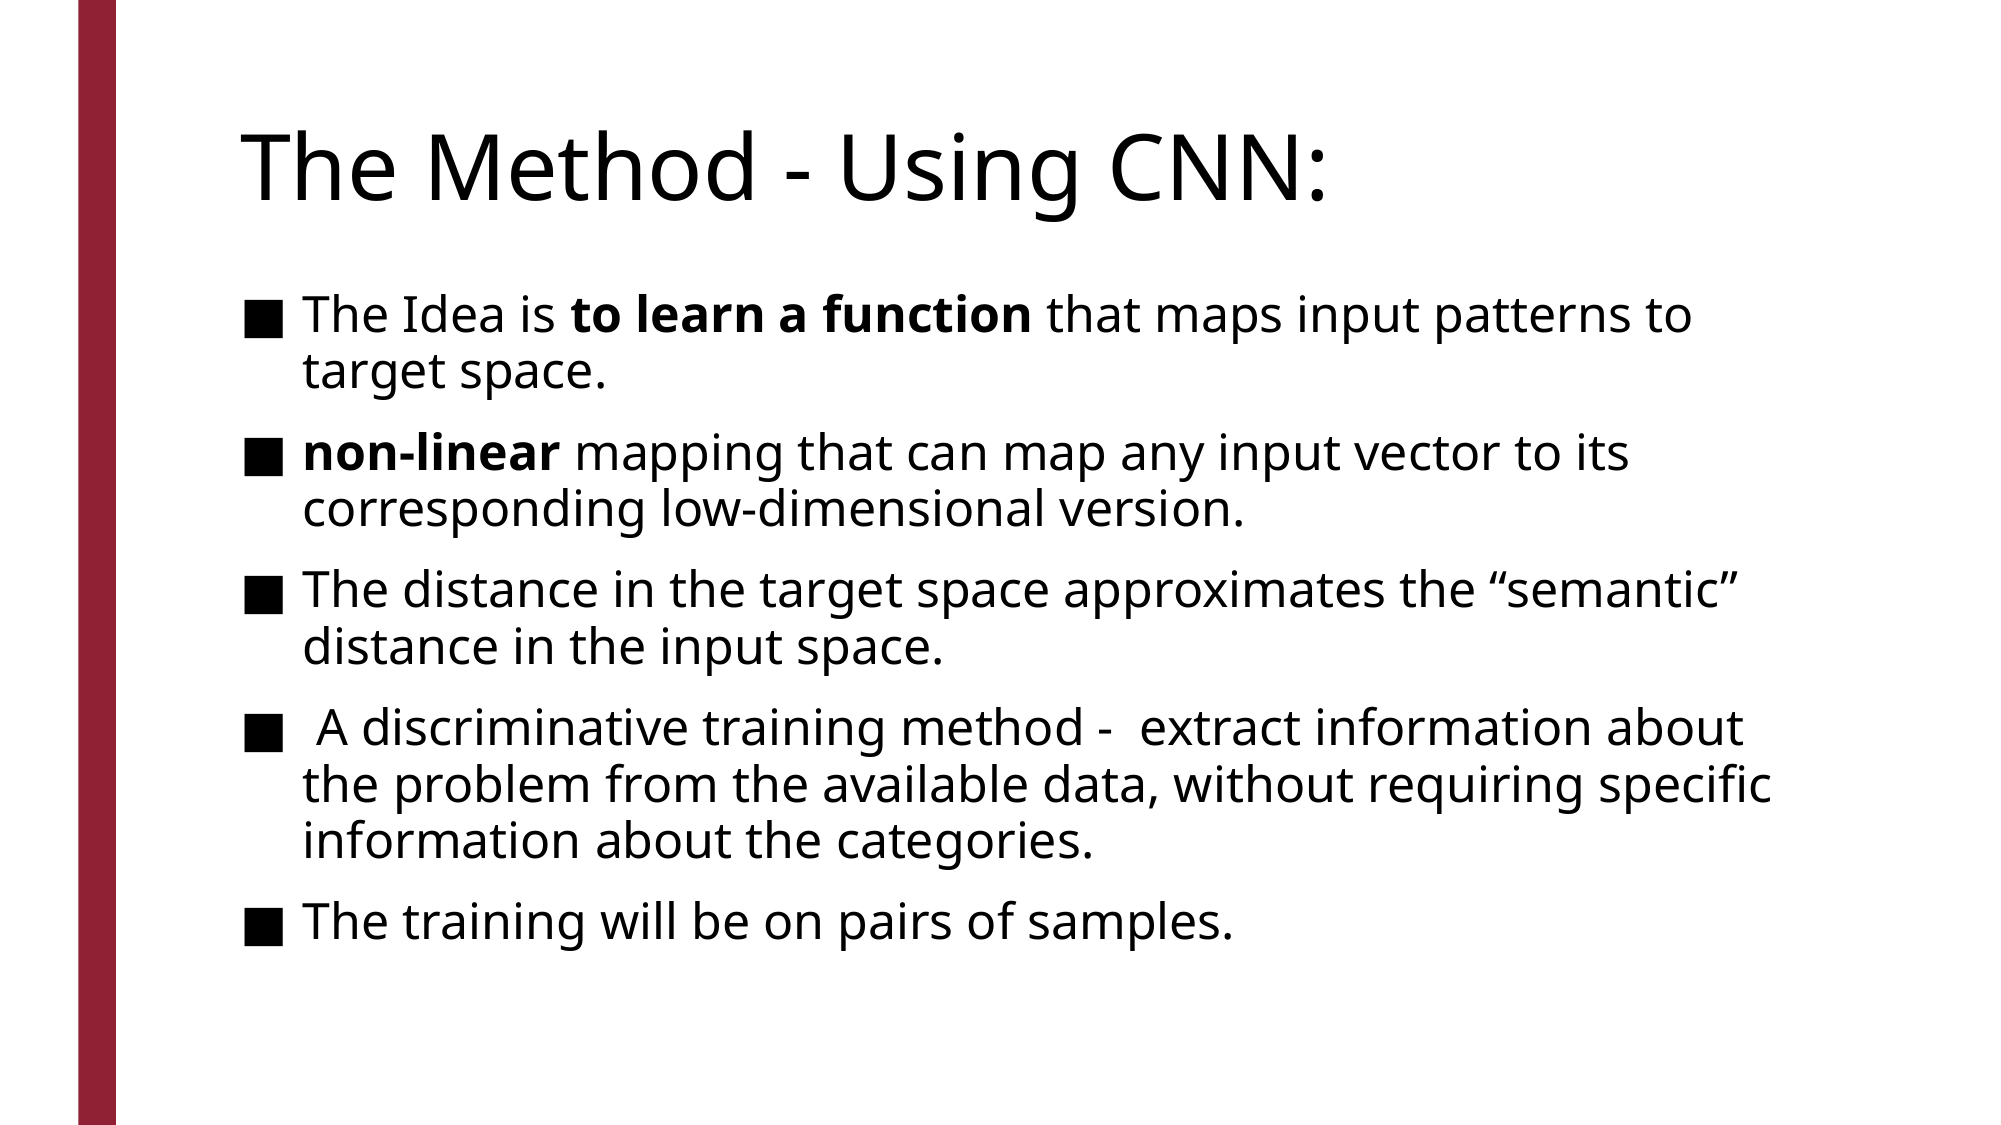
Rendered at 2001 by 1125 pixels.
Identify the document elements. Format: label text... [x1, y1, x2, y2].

title The Method - Using CNN: [225, 115, 1800, 279]
list The Idea is to learn a function that maps input patterns to target space. non-linear mapping that can map any input vector to its corresponding low-dimensional version. The distance in the target space approximates the “semantic” distance in the input space. A discriminative training method - extract information about the problem from the available data, without requiring specific information about the categories. The training will be on pairs of samples. [225, 279, 1800, 1071]
